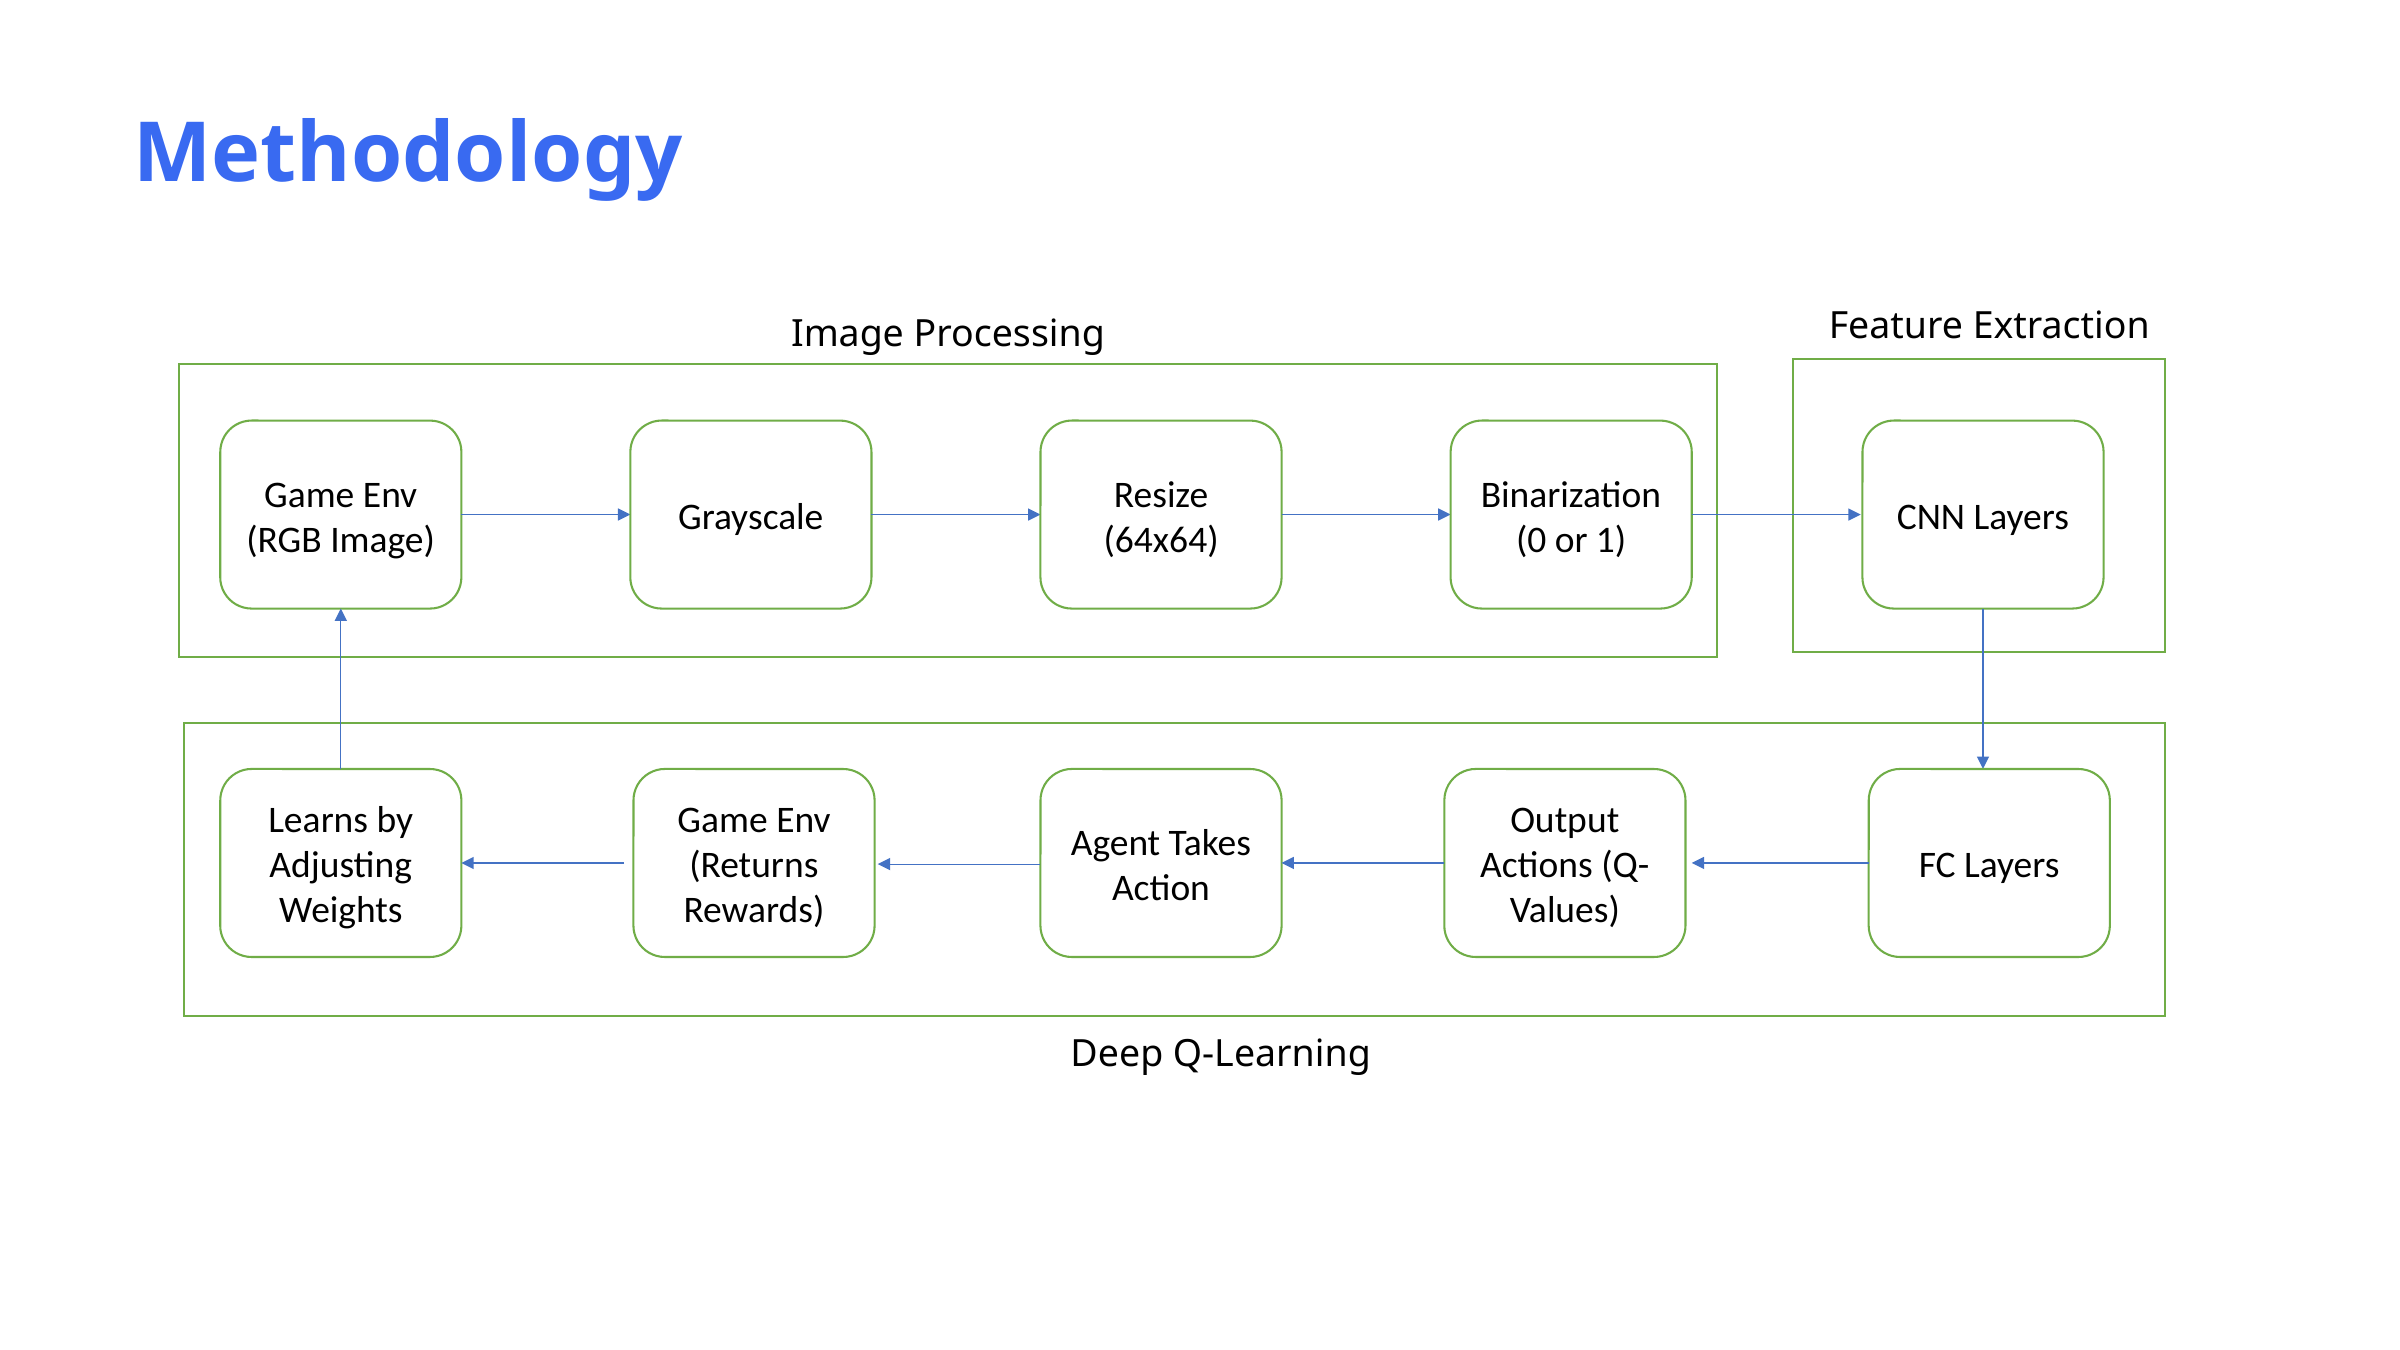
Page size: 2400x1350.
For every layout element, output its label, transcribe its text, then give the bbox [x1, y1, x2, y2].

text_box CNN Layers [1861, 419, 2105, 610]
text_box Resize (64x64) [1039, 419, 1283, 610]
text_box [1792, 358, 2166, 653]
text_box Output Actions (Q-Values) [1443, 767, 1687, 959]
text_box Methodology [118, 86, 1550, 191]
text_box Binarization (0 or 1) [1449, 419, 1693, 610]
text_box Grayscale [629, 419, 873, 610]
text_box FC Layers [1867, 767, 2111, 959]
text_box Game Env (RGB Image) [219, 419, 463, 610]
text_box Learns by Adjusting Weights [219, 767, 463, 959]
text_box Image Processing [776, 302, 1120, 362]
text_box Game Env (Returns Rewards) [632, 767, 876, 959]
text_box [178, 363, 1718, 658]
text_box Feature Extraction [1813, 293, 2165, 354]
text_box [183, 722, 2166, 1017]
text_box Deep Q-Learning [1055, 1021, 1386, 1082]
text_box Agent Takes Action [1039, 767, 1283, 959]
